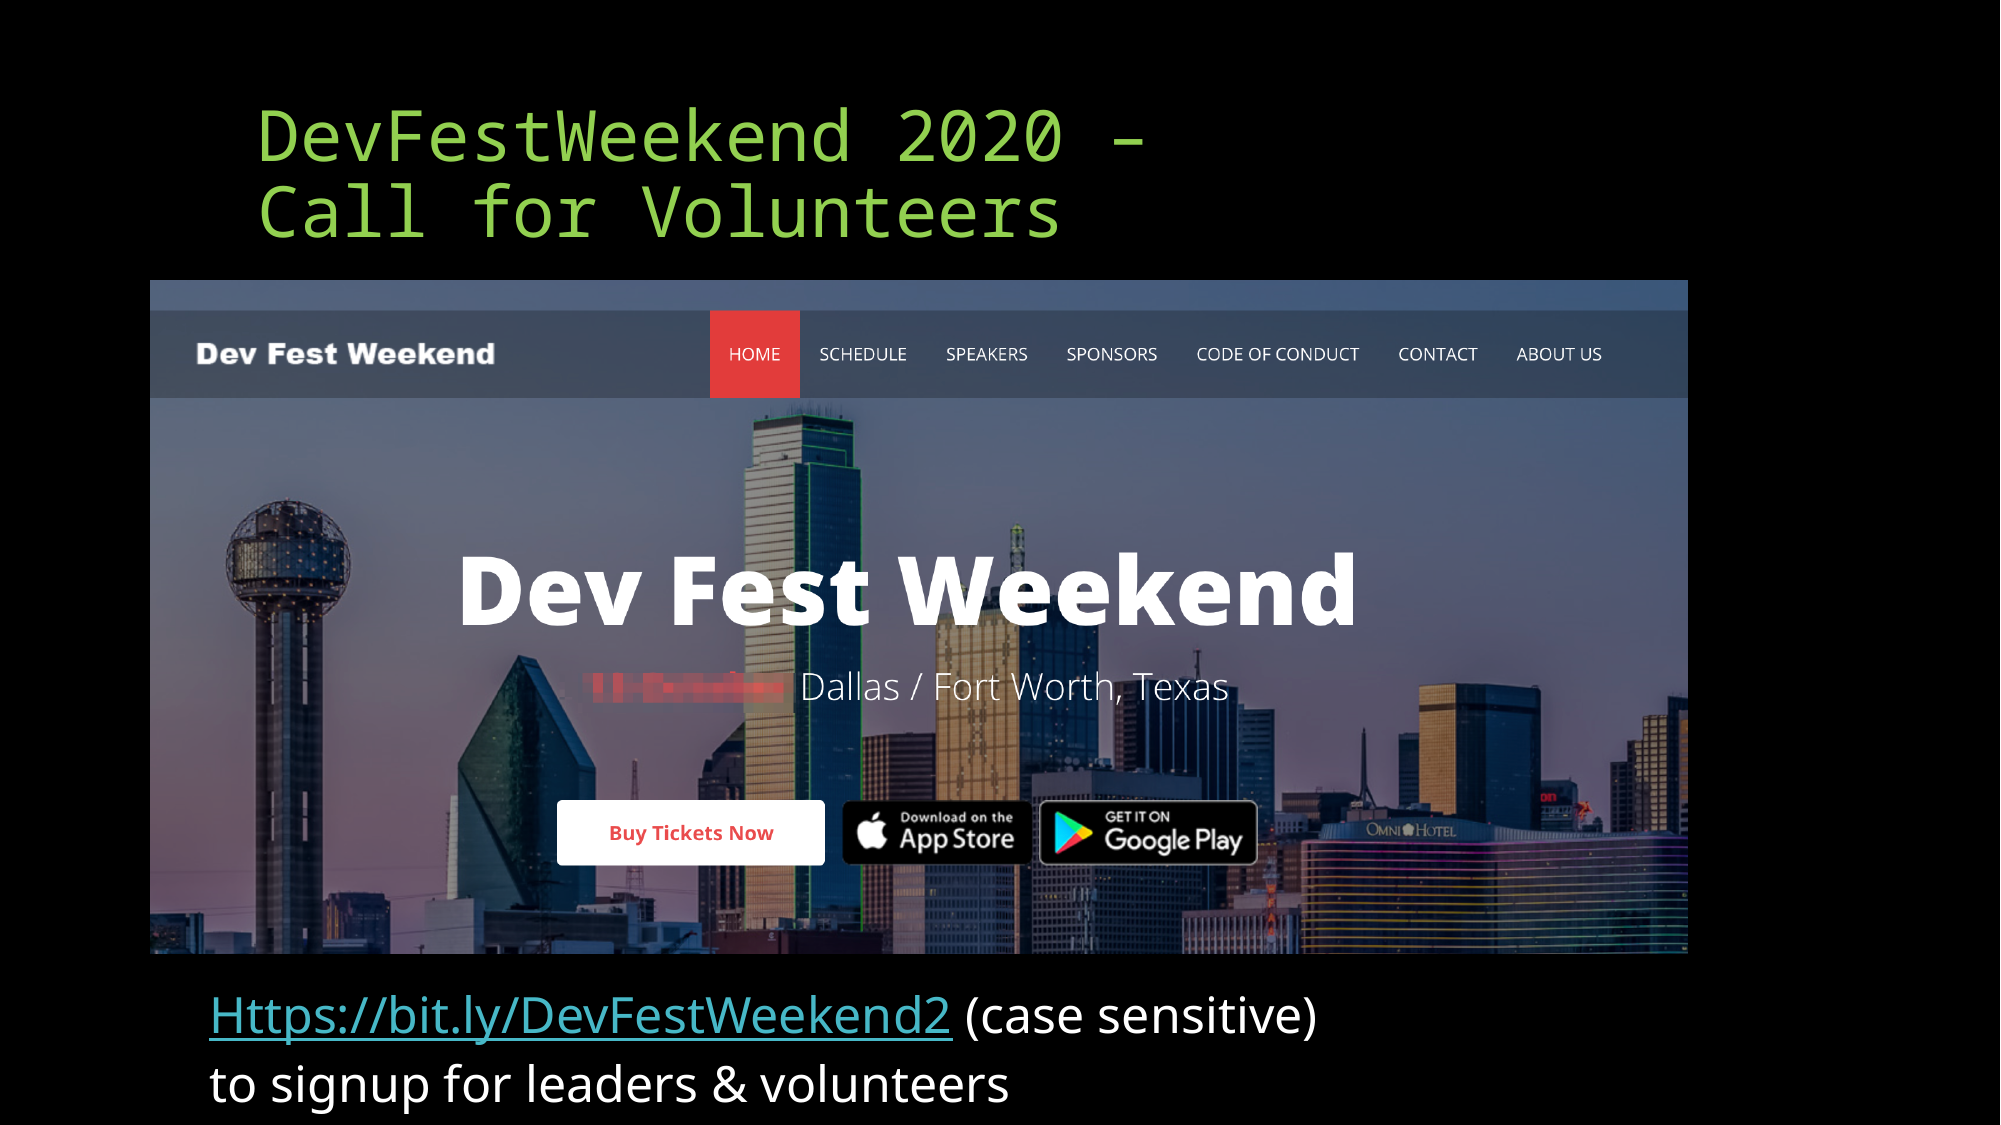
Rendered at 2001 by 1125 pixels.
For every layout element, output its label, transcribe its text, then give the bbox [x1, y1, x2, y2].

text_box DevFestWeekend 2020 – Call for Volunteers [242, 72, 1743, 261]
text_box Https://bit.ly/DevFestWeekend2 (case sensitive) to signup for leaders & volunteers [194, 976, 1683, 1120]
picture [149, 280, 1688, 954]
